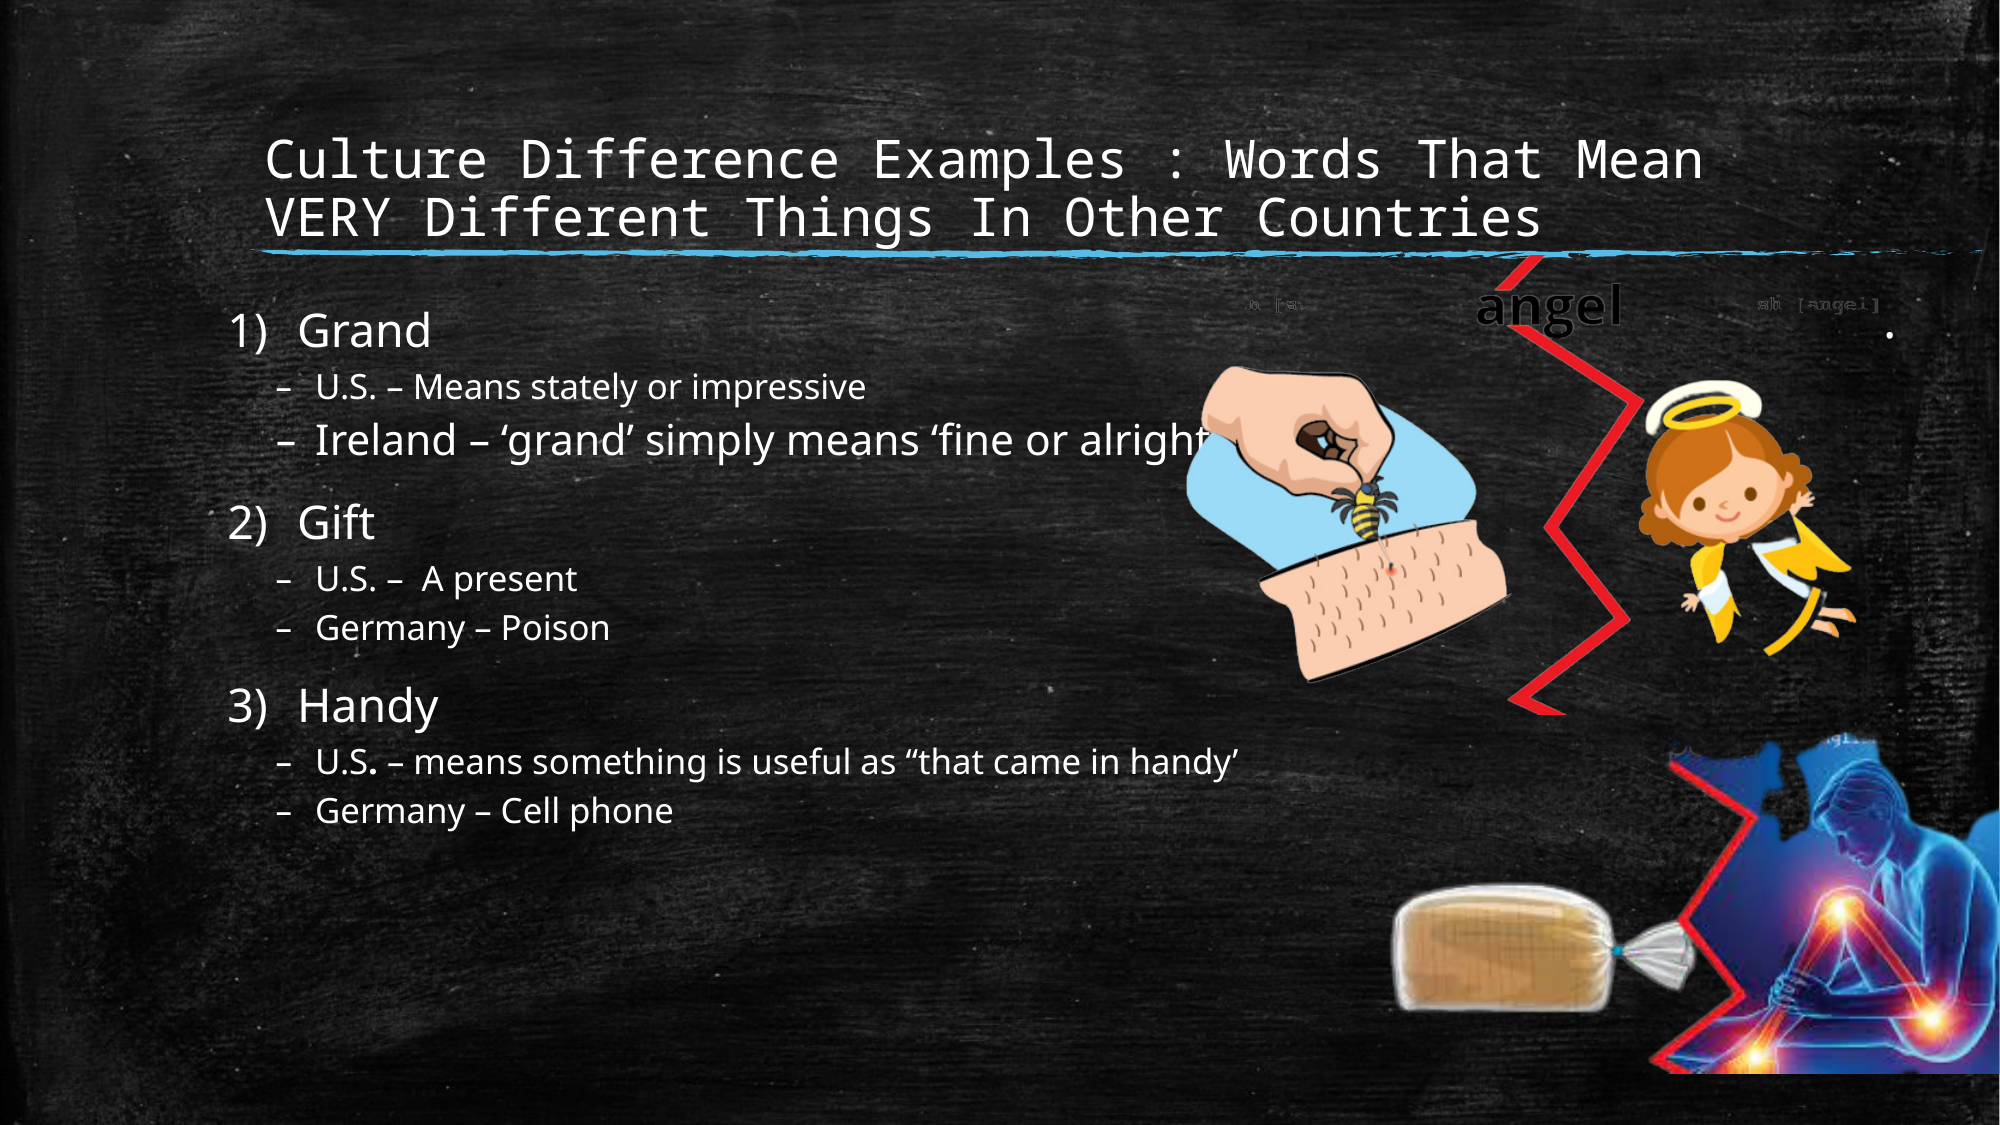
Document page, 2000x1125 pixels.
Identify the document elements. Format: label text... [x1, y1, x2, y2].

picture [1157, 255, 2000, 1074]
list Grand U.S. – Means stately or impressive Ireland – ‘grand’ simply means ‘fine or alright’ Gift U.S. – A present Germany – Poison Handy U.S. – means something is useful as “that came in handy’ Germany – Cell phone [212, 299, 1256, 913]
title Culture Difference Examples : Words That Mean VERY Different Things In Other Countries [249, 87, 1750, 256]
list . [1939, 287, 1944, 363]
